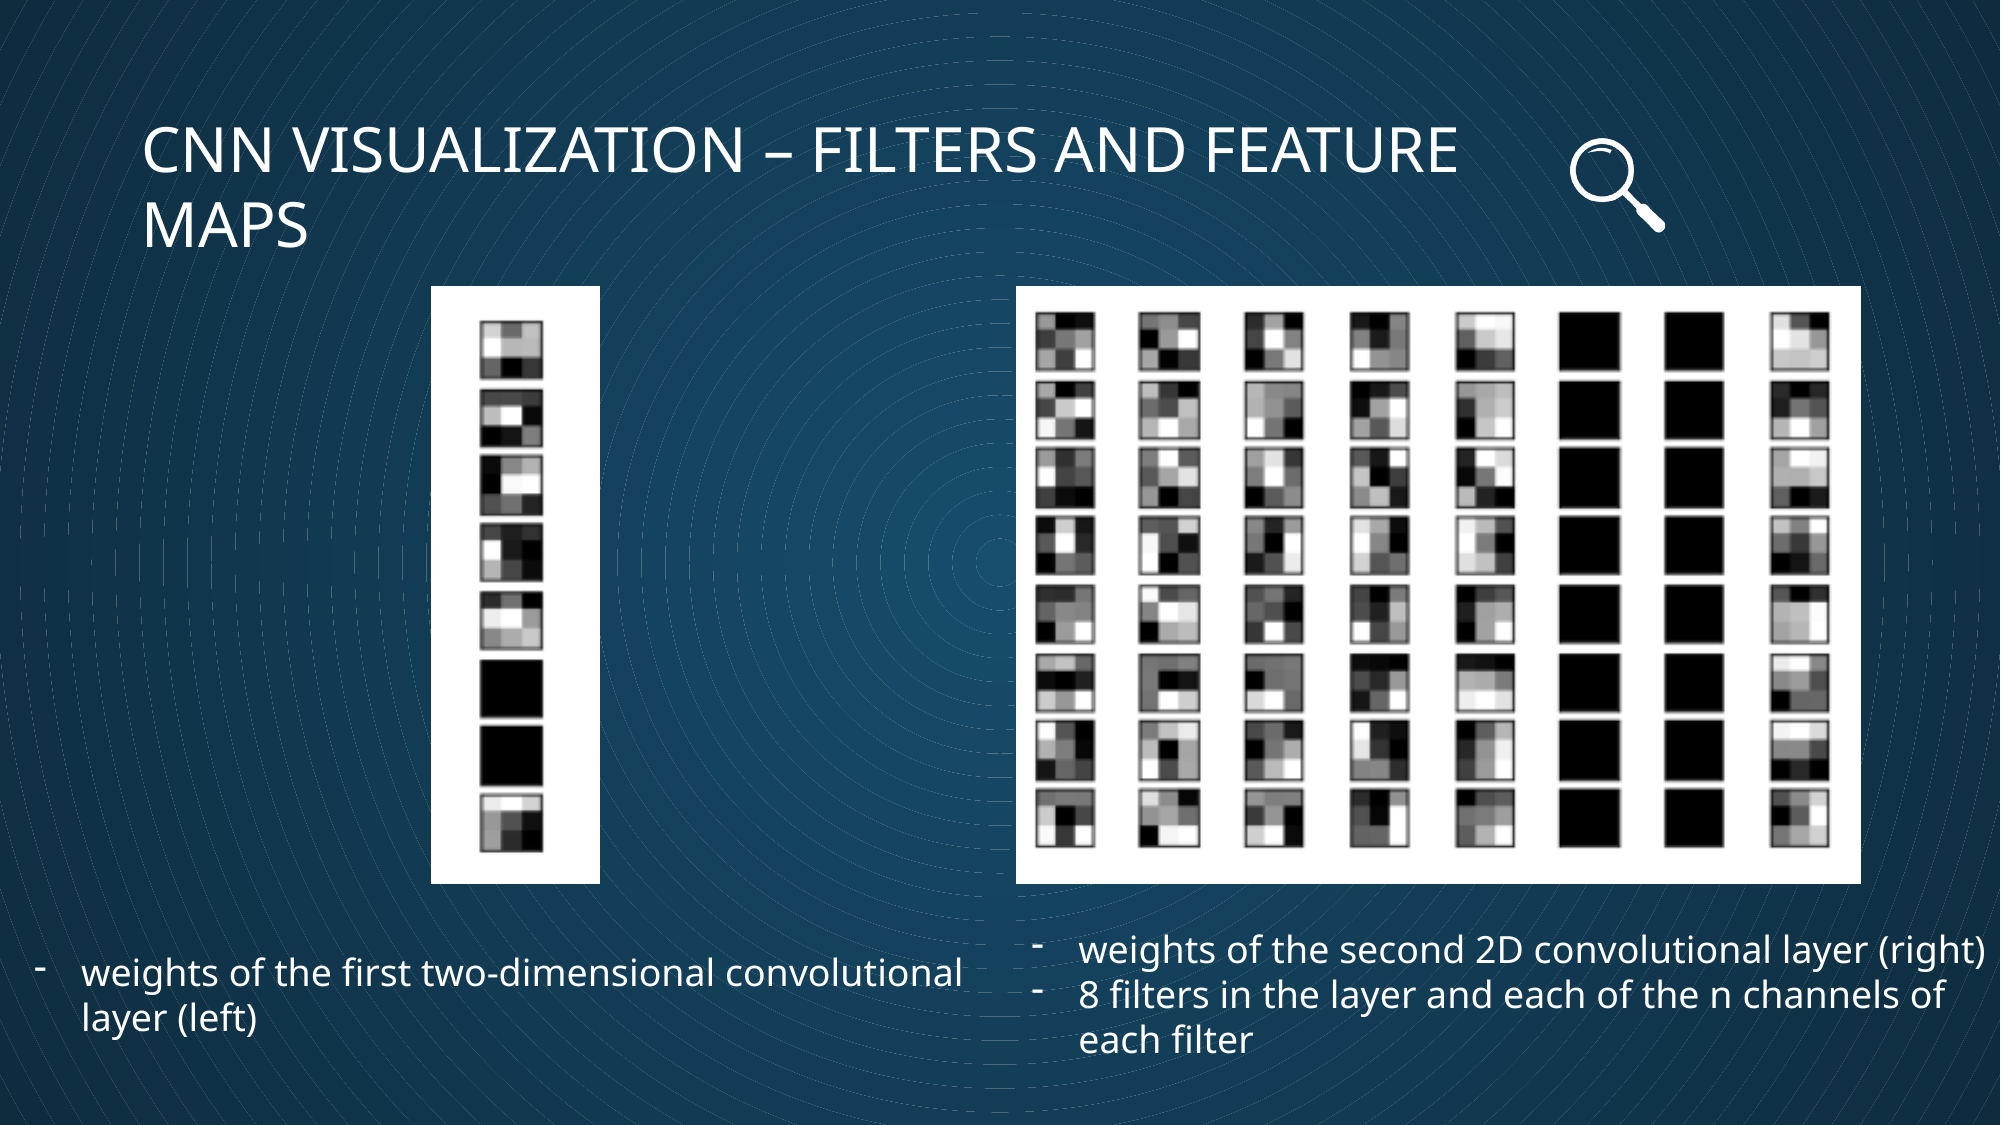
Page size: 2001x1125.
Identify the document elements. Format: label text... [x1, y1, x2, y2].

text_box weights of the second 2D convolutional layer (right) 8 filters in the layer and each of the n channels of each filter [1016, 919, 2000, 1069]
picture [431, 286, 601, 884]
title CNN Visualization – Filters and Feature maps [126, 81, 1643, 288]
picture [1568, 135, 1666, 234]
picture [1016, 286, 1861, 884]
text_box weights of the first two-dimensional convolutional layer (left) [19, 941, 1016, 1047]
